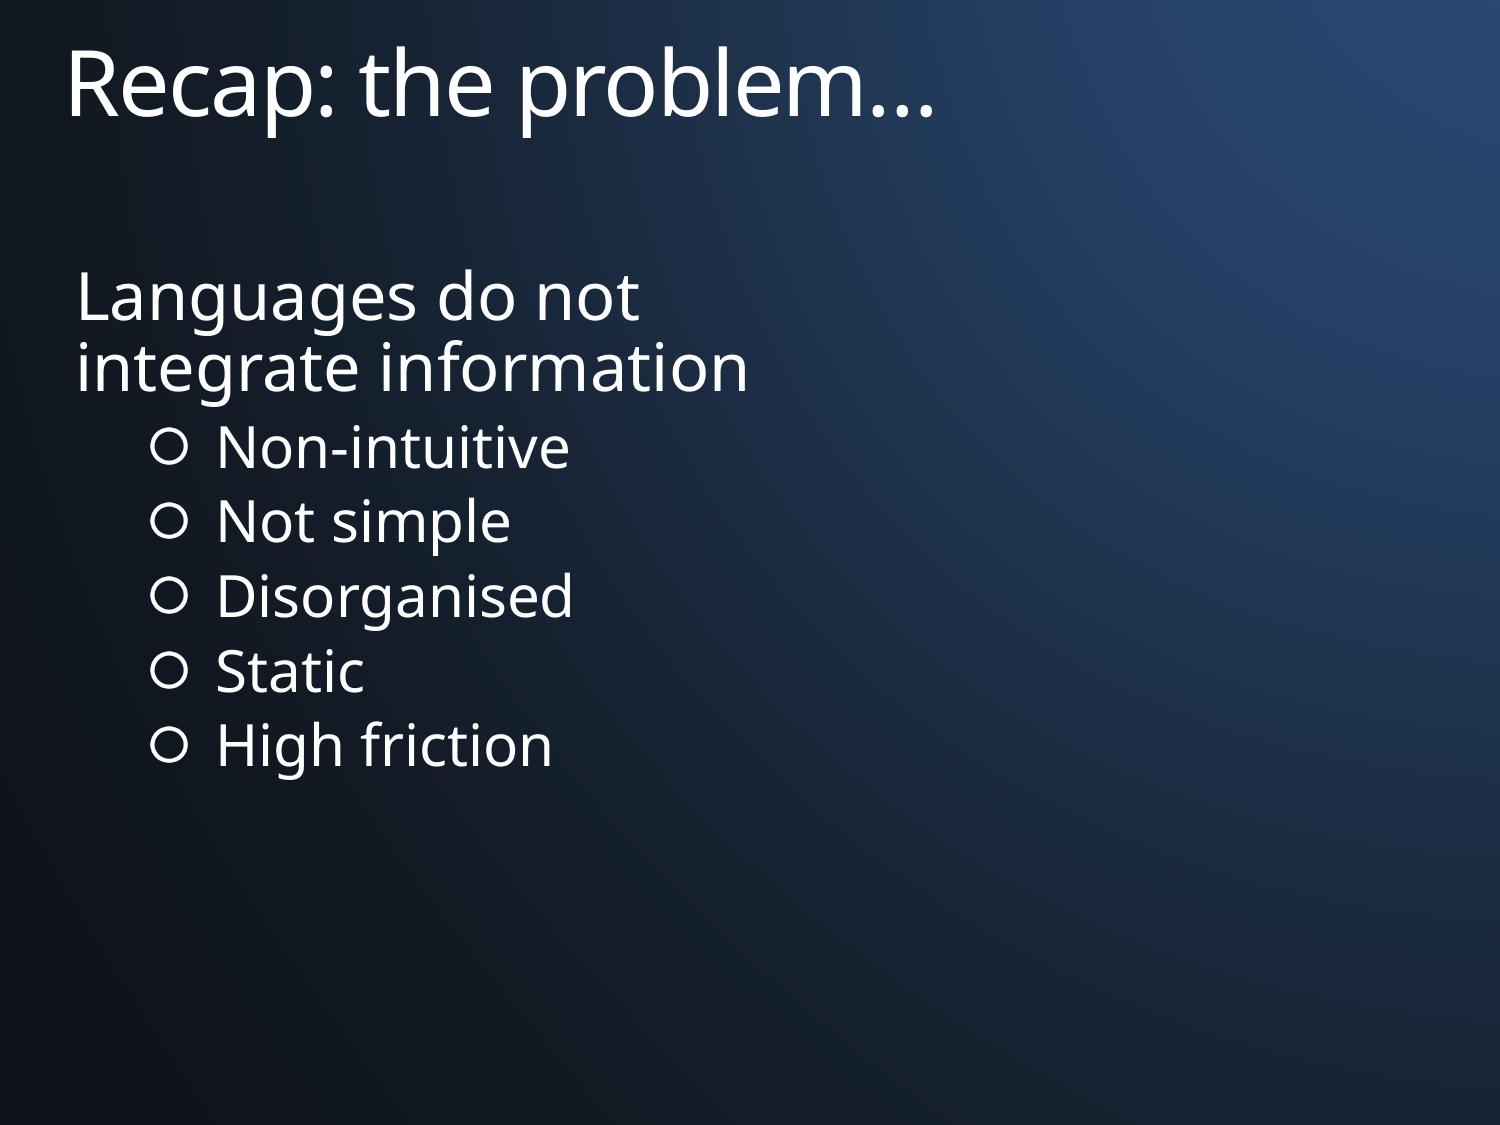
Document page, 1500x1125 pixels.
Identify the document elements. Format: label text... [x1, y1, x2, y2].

title Recap: the problem… [63, 37, 1436, 138]
picture [0, 0, 1500, 1125]
list Languages do not integrate information Non-intuitive Not simple Disorganised Static High friction [75, 262, 892, 886]
